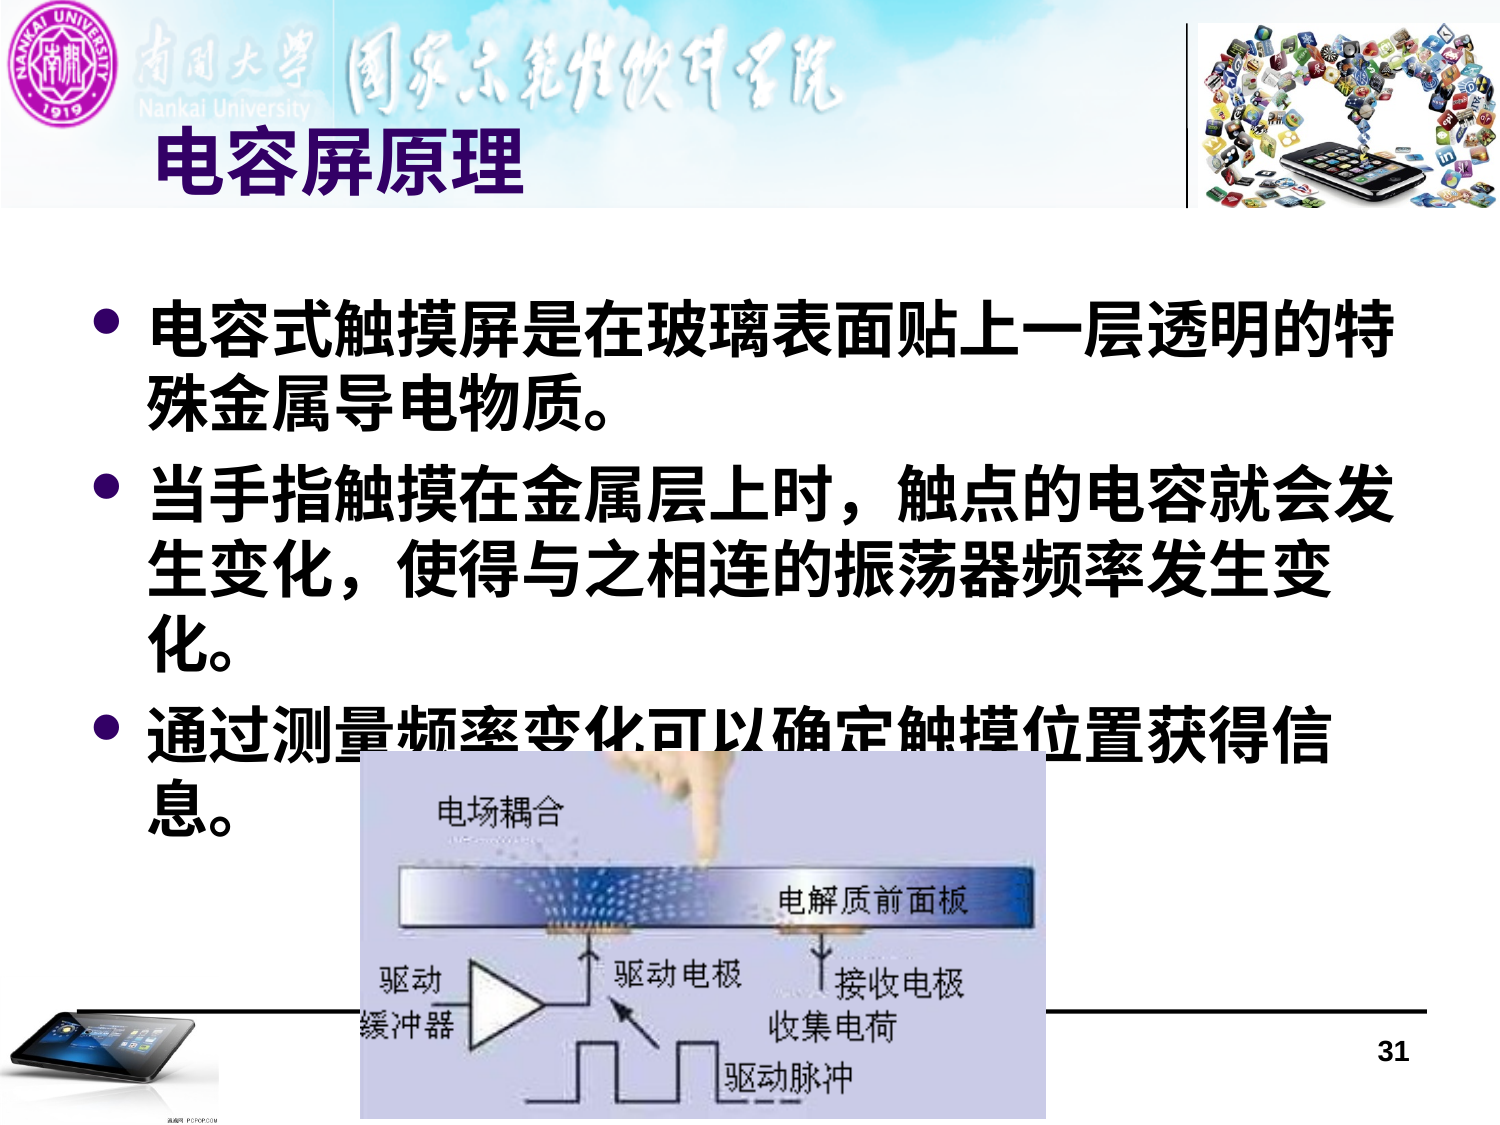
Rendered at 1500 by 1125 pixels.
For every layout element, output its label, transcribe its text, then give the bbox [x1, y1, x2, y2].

slide_number 31 [1074, 1024, 1425, 1103]
picture [0, 976, 219, 1125]
picture [359, 751, 1046, 1119]
picture [1, 0, 135, 208]
picture [1187, 0, 1500, 208]
title 电容屏原理 [135, 0, 1187, 213]
list 电容式触摸屏是在玻璃表面贴上一层透明的特殊金属导电物质。 当手指触摸在金属层上时，触点的电容就会发生变化，使得与之相连的振荡器频率发生变化。 通过测量频率变化可以确定触摸位置获得信息。 [75, 282, 1425, 764]
